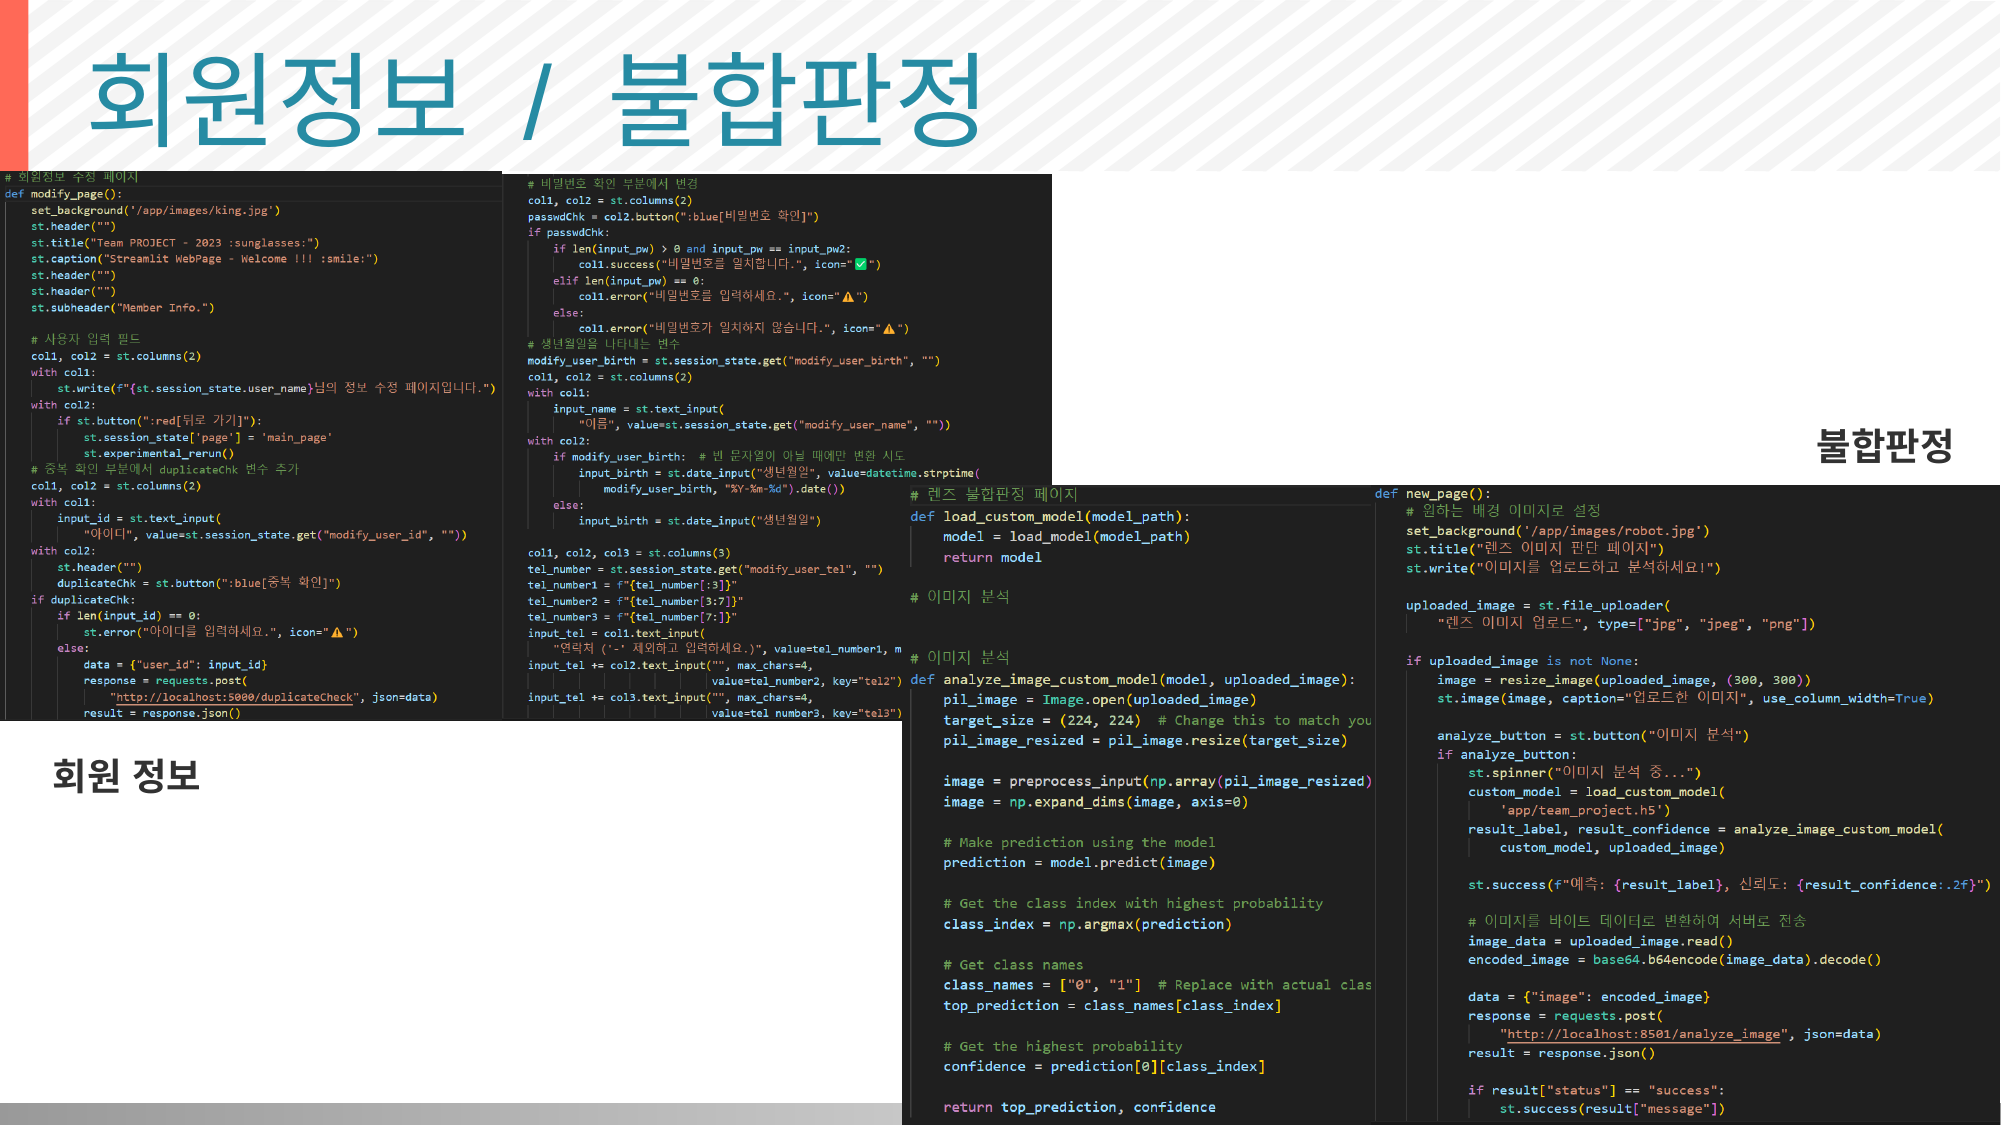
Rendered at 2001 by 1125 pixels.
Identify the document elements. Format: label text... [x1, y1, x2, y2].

picture [0, 171, 1052, 721]
text_box 불합판정 [1658, 415, 1970, 476]
picture [1371, 485, 2000, 1125]
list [902, 485, 1371, 1125]
text_box 회원 정보 [20, 746, 332, 806]
title 회원정보 / 불합판정 [70, 20, 1925, 175]
